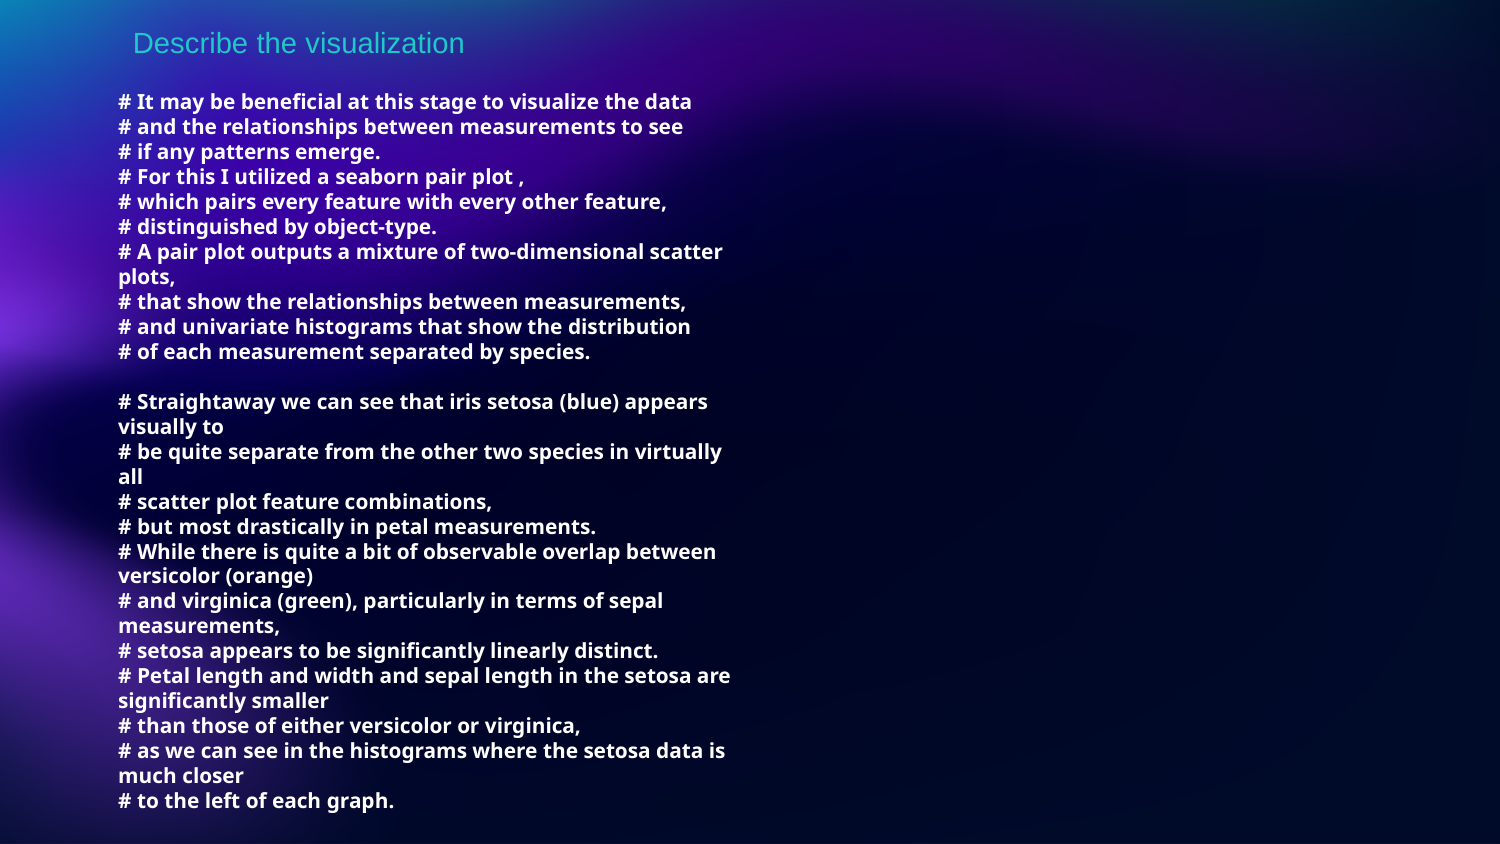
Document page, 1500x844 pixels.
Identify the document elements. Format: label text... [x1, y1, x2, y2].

title # It may be beneficial at this stage to visualize the data # and the relationships between measurements to see # if any patterns emerge. # For this I utilized a seaborn pair plot , # which pairs every feature with every other feature, # distinguished by object-type. # A pair plot outputs a mixture of two-dimensional scatter plots, # that show the relationships between measurements, # and univariate histograms that show the distribution # of each measurement separated by species. # Straightaway we can see that iris setosa (blue) appears visually to # be quite separate from the other two species in virtually all # scatter plot feature combinations, # but most drastically in petal measurements. # While there is quite a bit of observable overlap between versicolor (orange) # and virginica (green), particularly in terms of sepal measurements, # setosa appears to be significantly linearly distinct. # Petal length and width and sepal length in the setosa are significantly smaller # than those of either versicolor or virginica, # as we can see in the histograms where the setosa data is much closer # to the left of each graph. [118, 88, 750, 167]
text_box Describe the visualization [118, 16, 868, 67]
picture [0, 0, 1500, 844]
